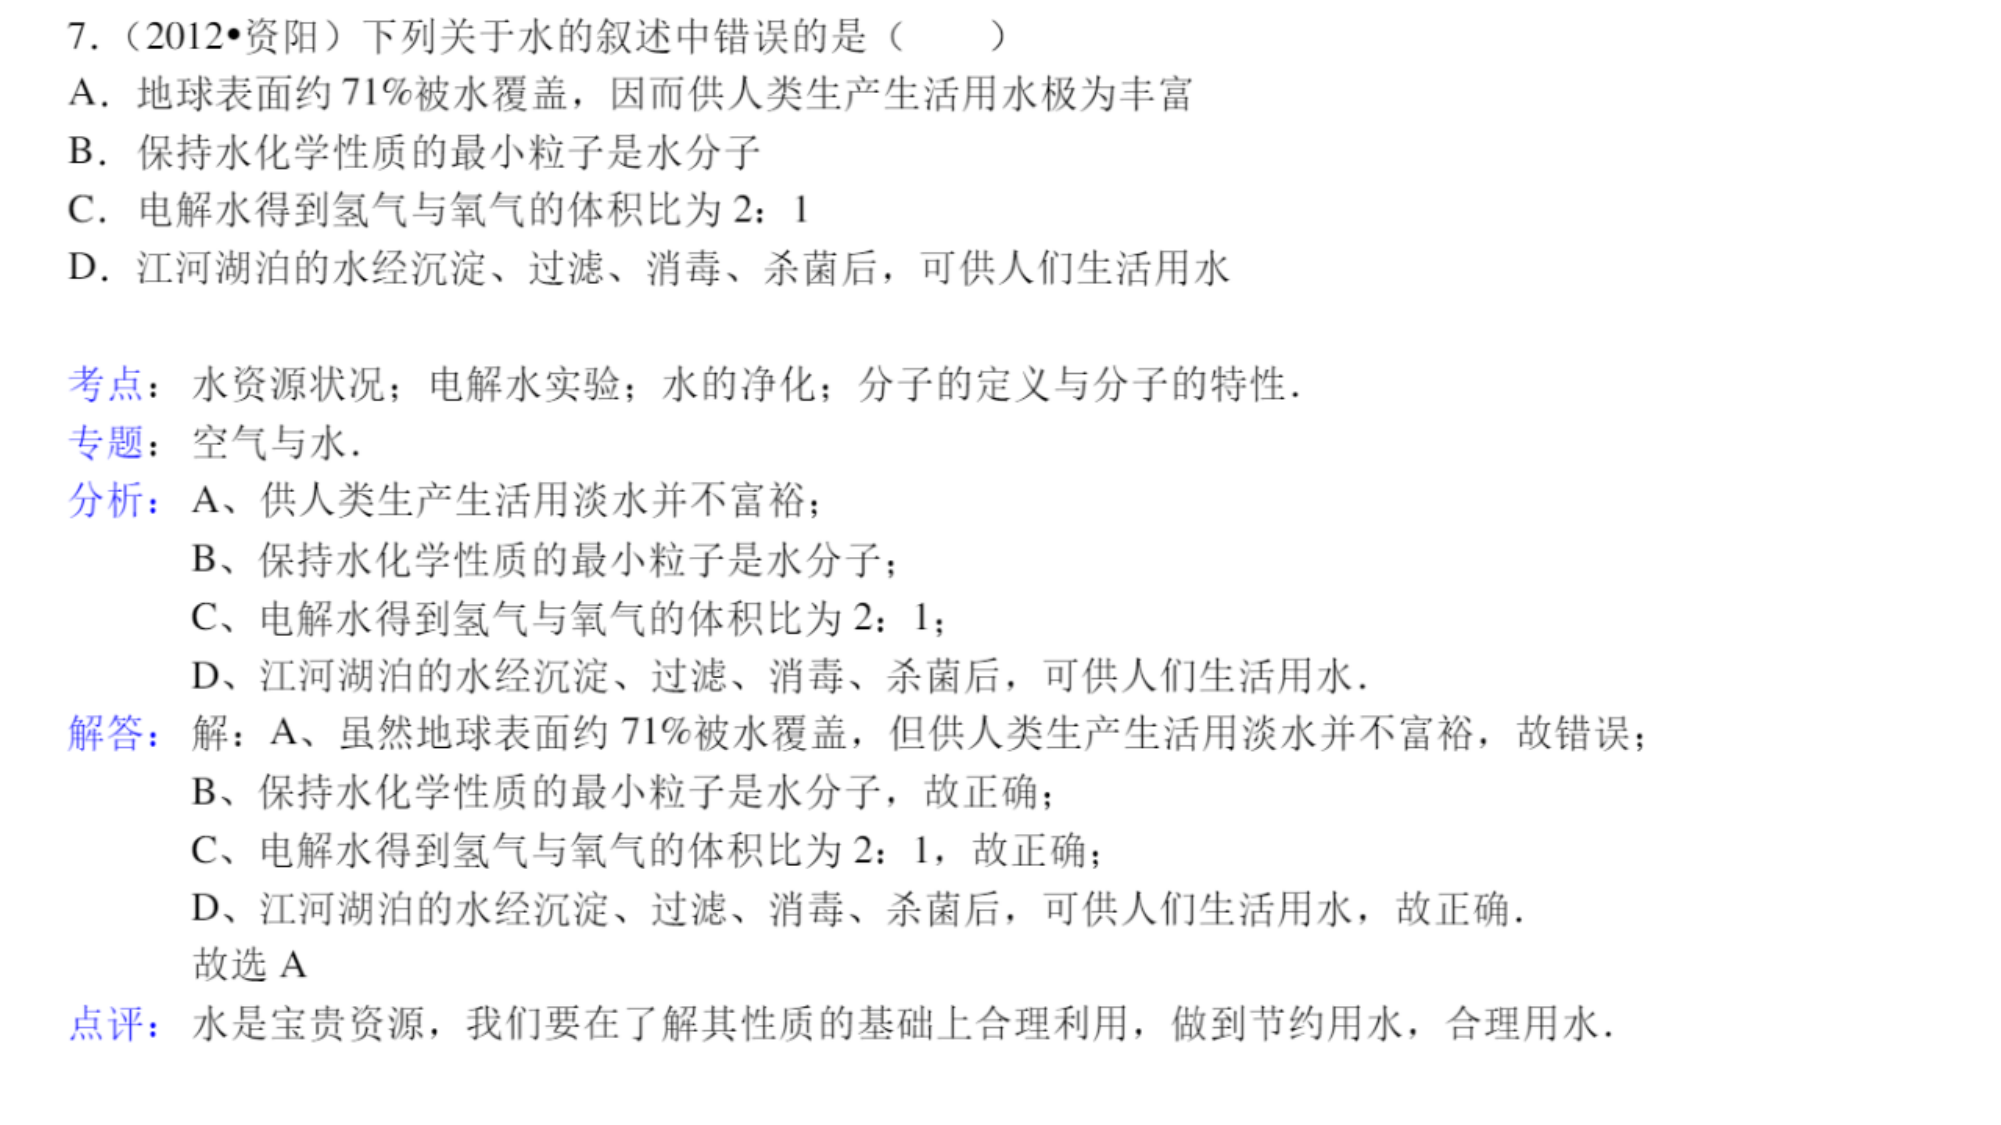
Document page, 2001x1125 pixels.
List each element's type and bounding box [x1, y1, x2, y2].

picture [22, 0, 1658, 1074]
